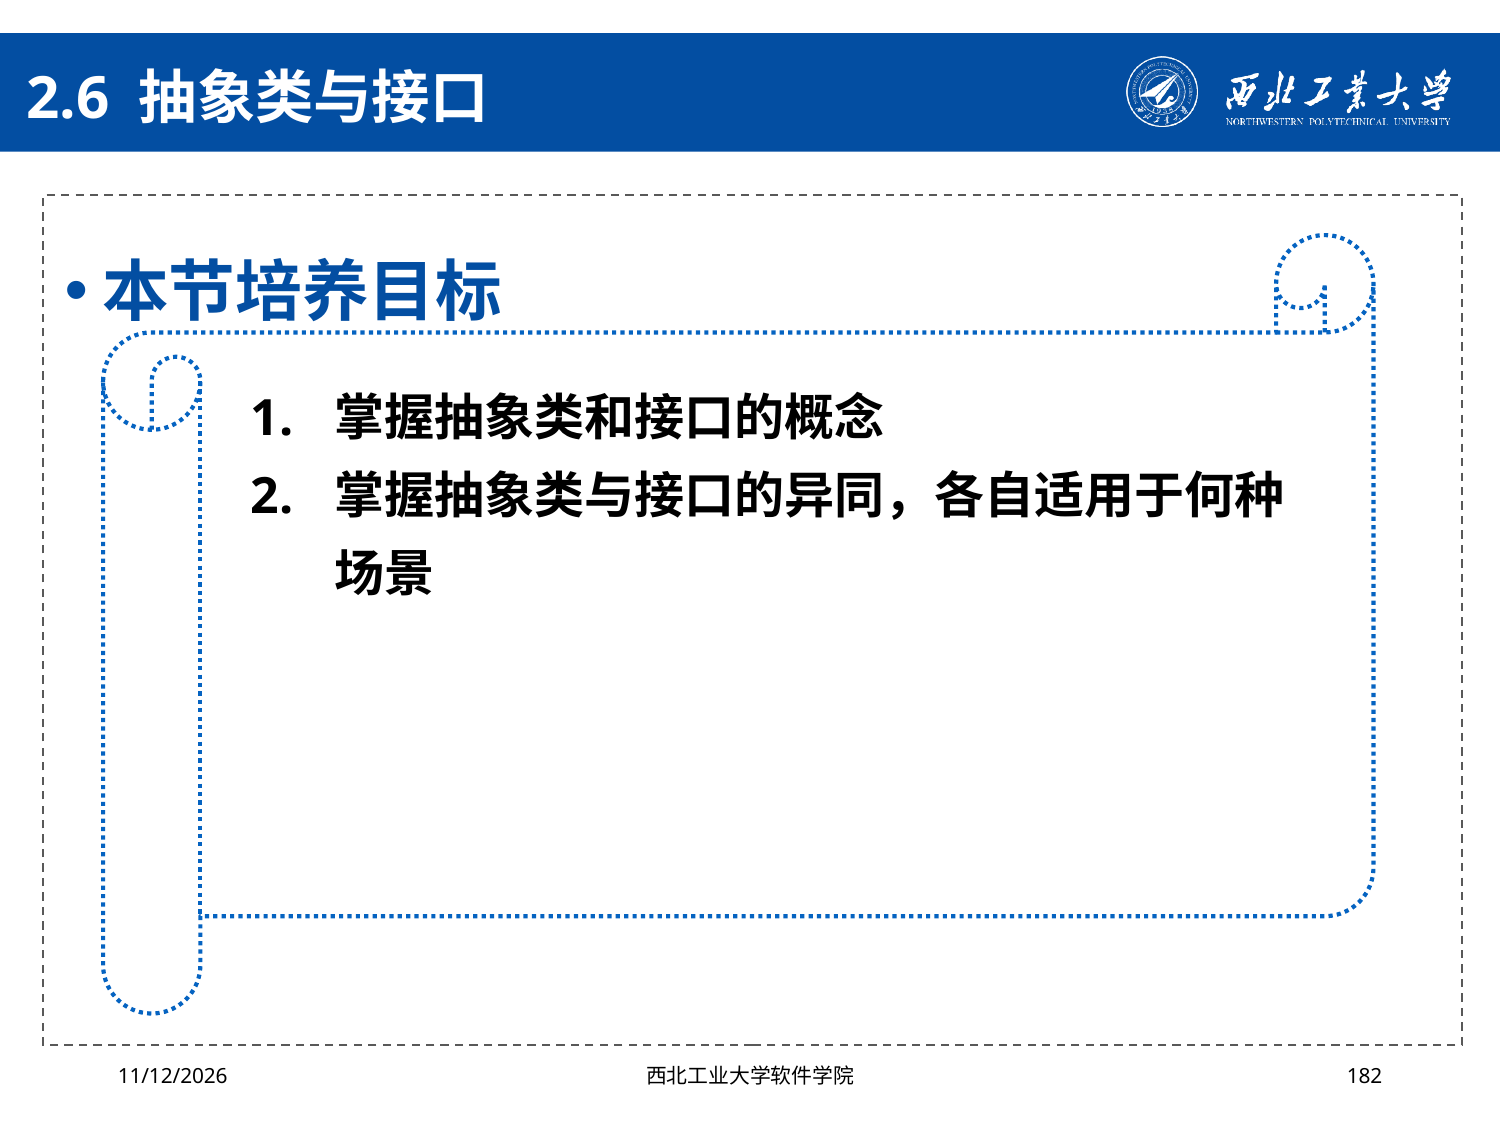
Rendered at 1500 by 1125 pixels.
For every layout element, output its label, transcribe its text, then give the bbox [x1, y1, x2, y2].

title 2.6 抽象类与接口 [11, 49, 1115, 149]
picture [1226, 68, 1451, 125]
text_box [103, 277, 1374, 1014]
slide_number 182 [1059, 1055, 1397, 1116]
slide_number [103, 1055, 441, 1116]
footer 西北工业大学软件学院 [496, 1055, 1004, 1116]
list 本节培养目标 [49, 201, 1457, 1036]
text_box 掌握抽象类和接口的概念 掌握抽象类与接口的异同，各自适用于何种场景 [160, 359, 1340, 767]
picture [1126, 56, 1198, 127]
